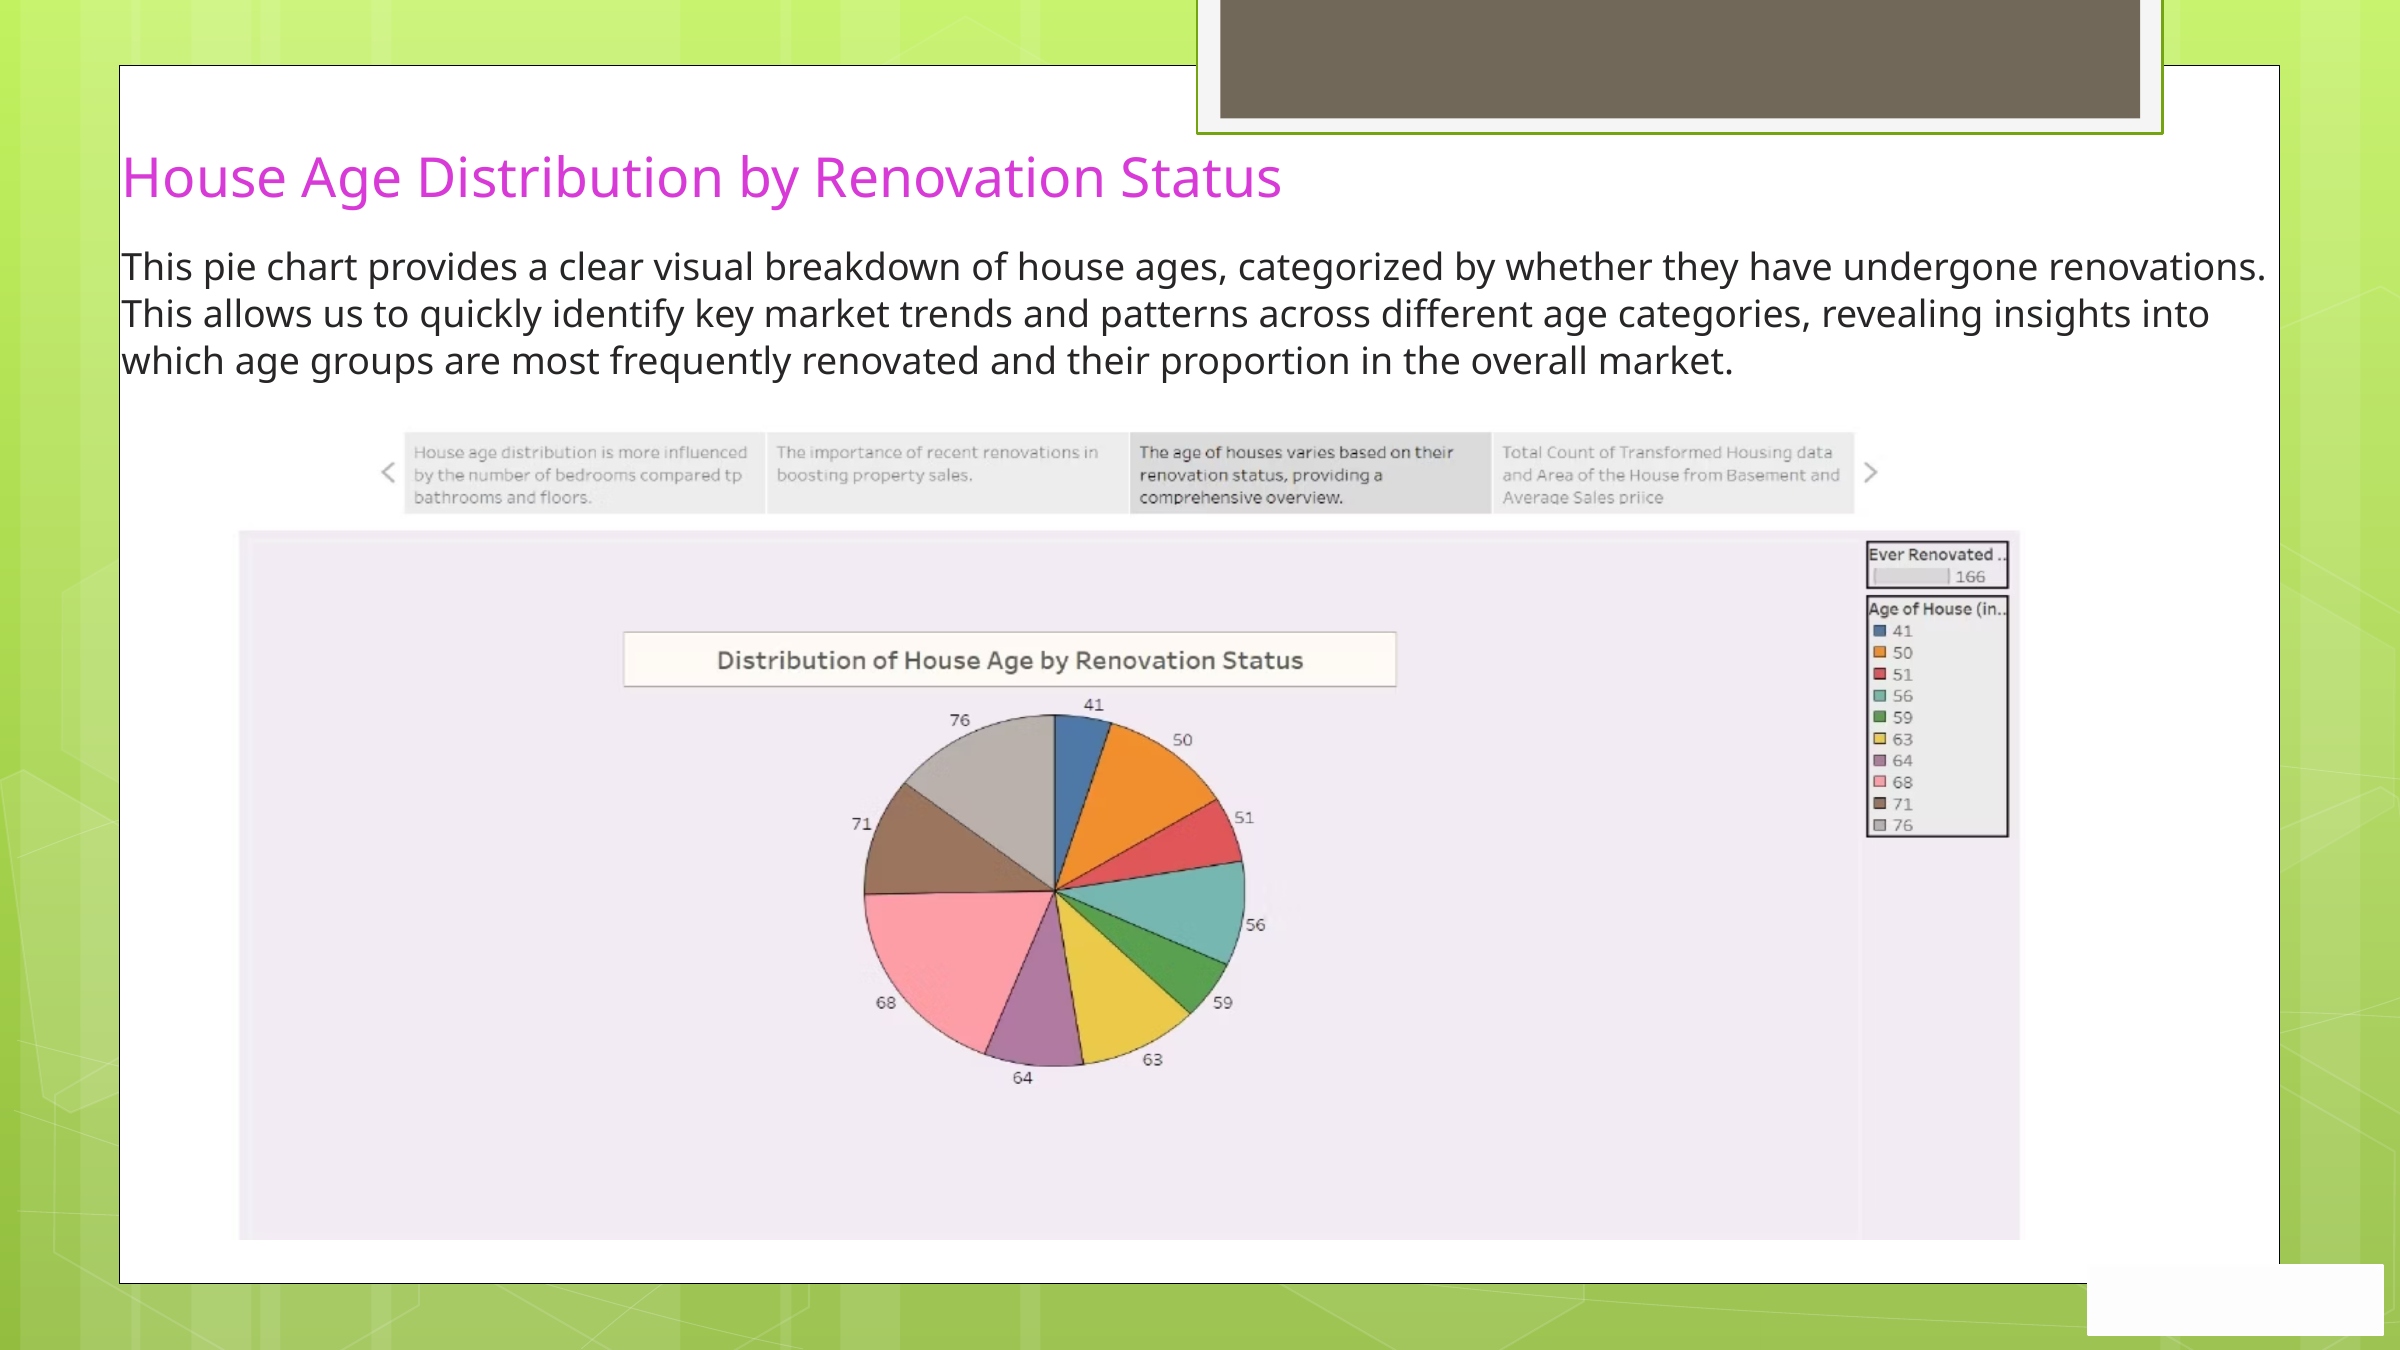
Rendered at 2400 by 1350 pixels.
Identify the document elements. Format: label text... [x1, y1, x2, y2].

text_box House Age Distribution by Renovation Status [121, 139, 1326, 210]
text_box This pie chart provides a clear visual breakdown of house ages, categorized by whether they have undergone renovations. This allows us to quickly identify key market trends and patterns across different age categories, revealing insights into which age groups are most frequently renovated and their proportion in the overall market. [121, 241, 2315, 336]
text_box [2087, 1264, 2384, 1336]
picture [230, 424, 2026, 1240]
